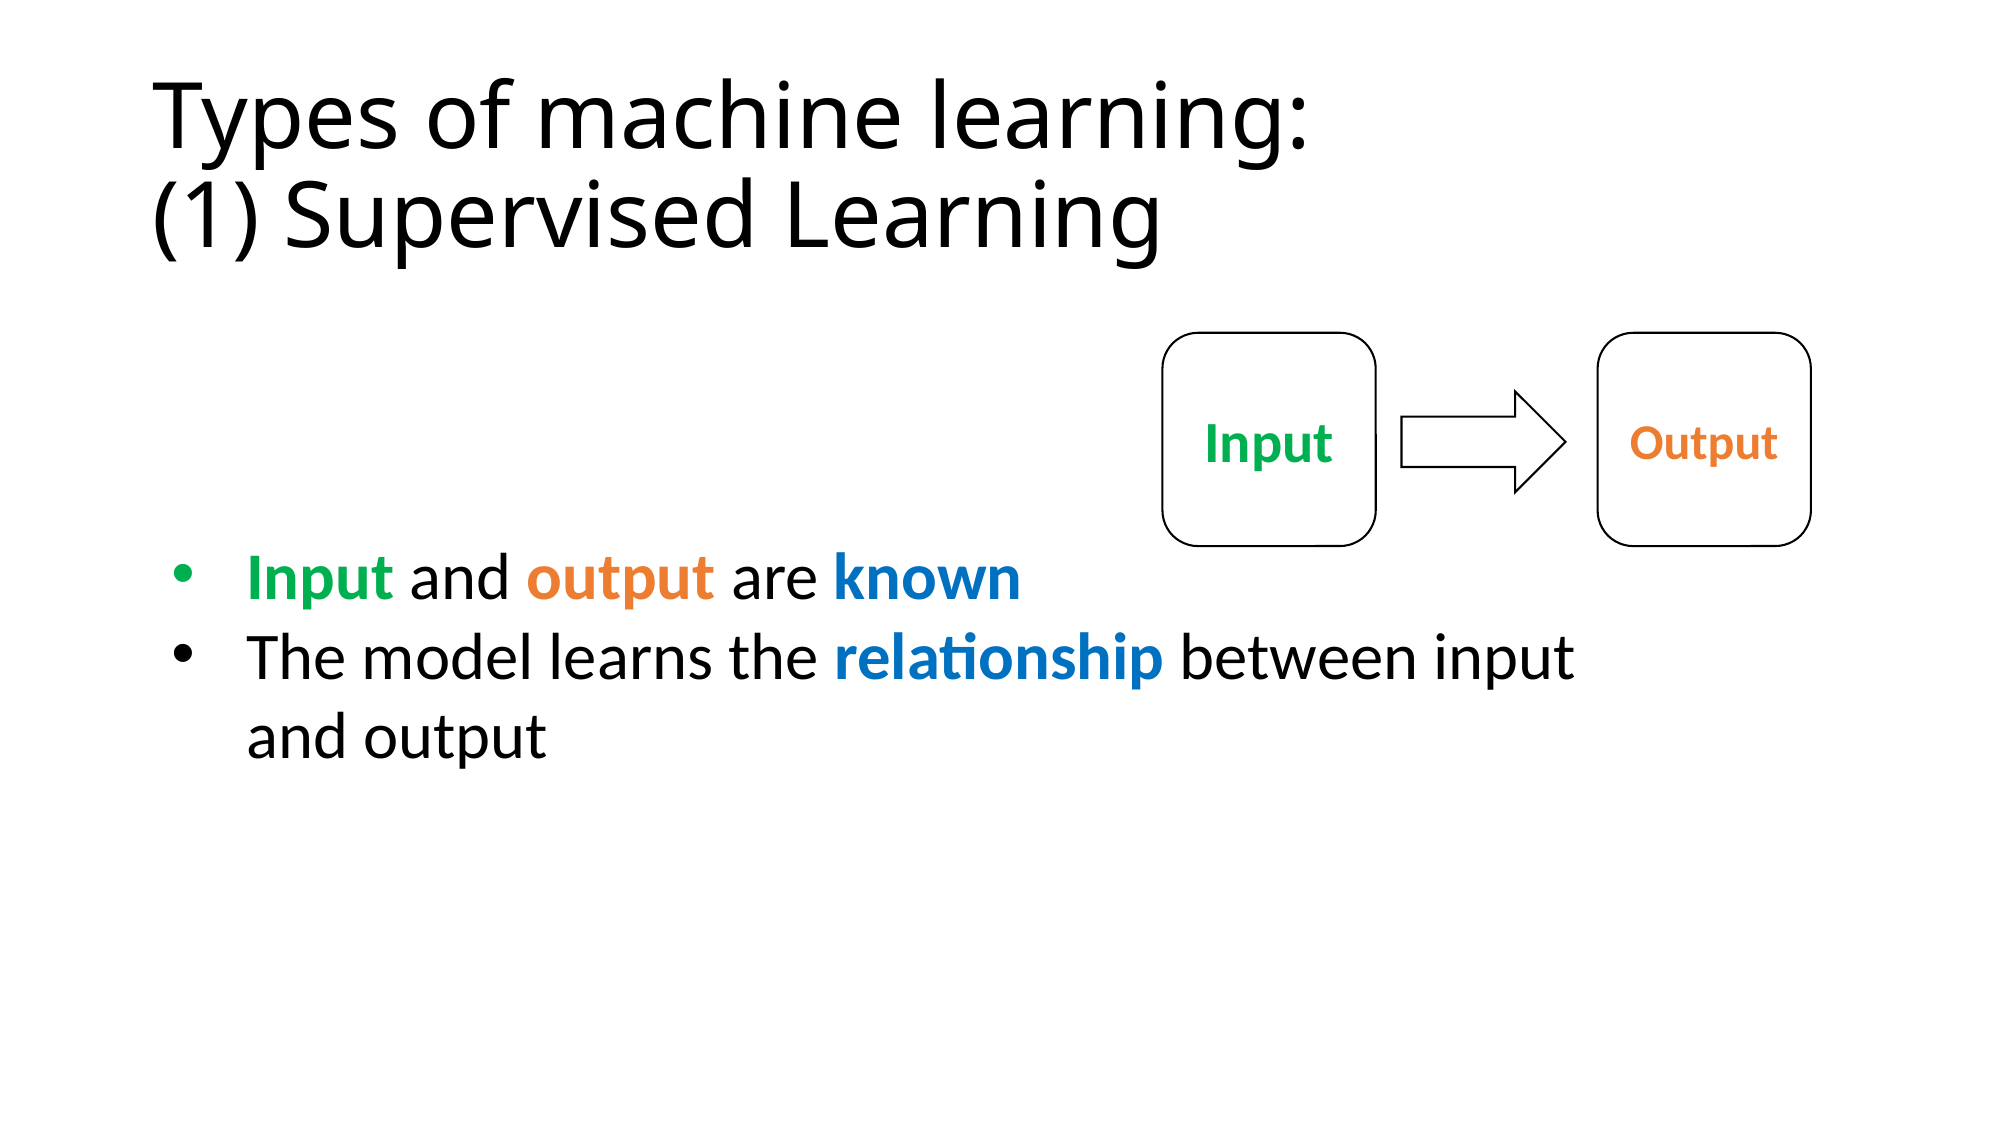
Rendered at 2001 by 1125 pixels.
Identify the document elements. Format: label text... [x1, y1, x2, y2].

title Types of machine learning: (1) Supervised Learning [137, 59, 1863, 278]
text_box Input and output are known The model learns the relationship between input and output [156, 524, 1625, 780]
text_box [1401, 391, 1566, 493]
text_box Input [1162, 332, 1376, 547]
text_box Output [1597, 332, 1811, 547]
